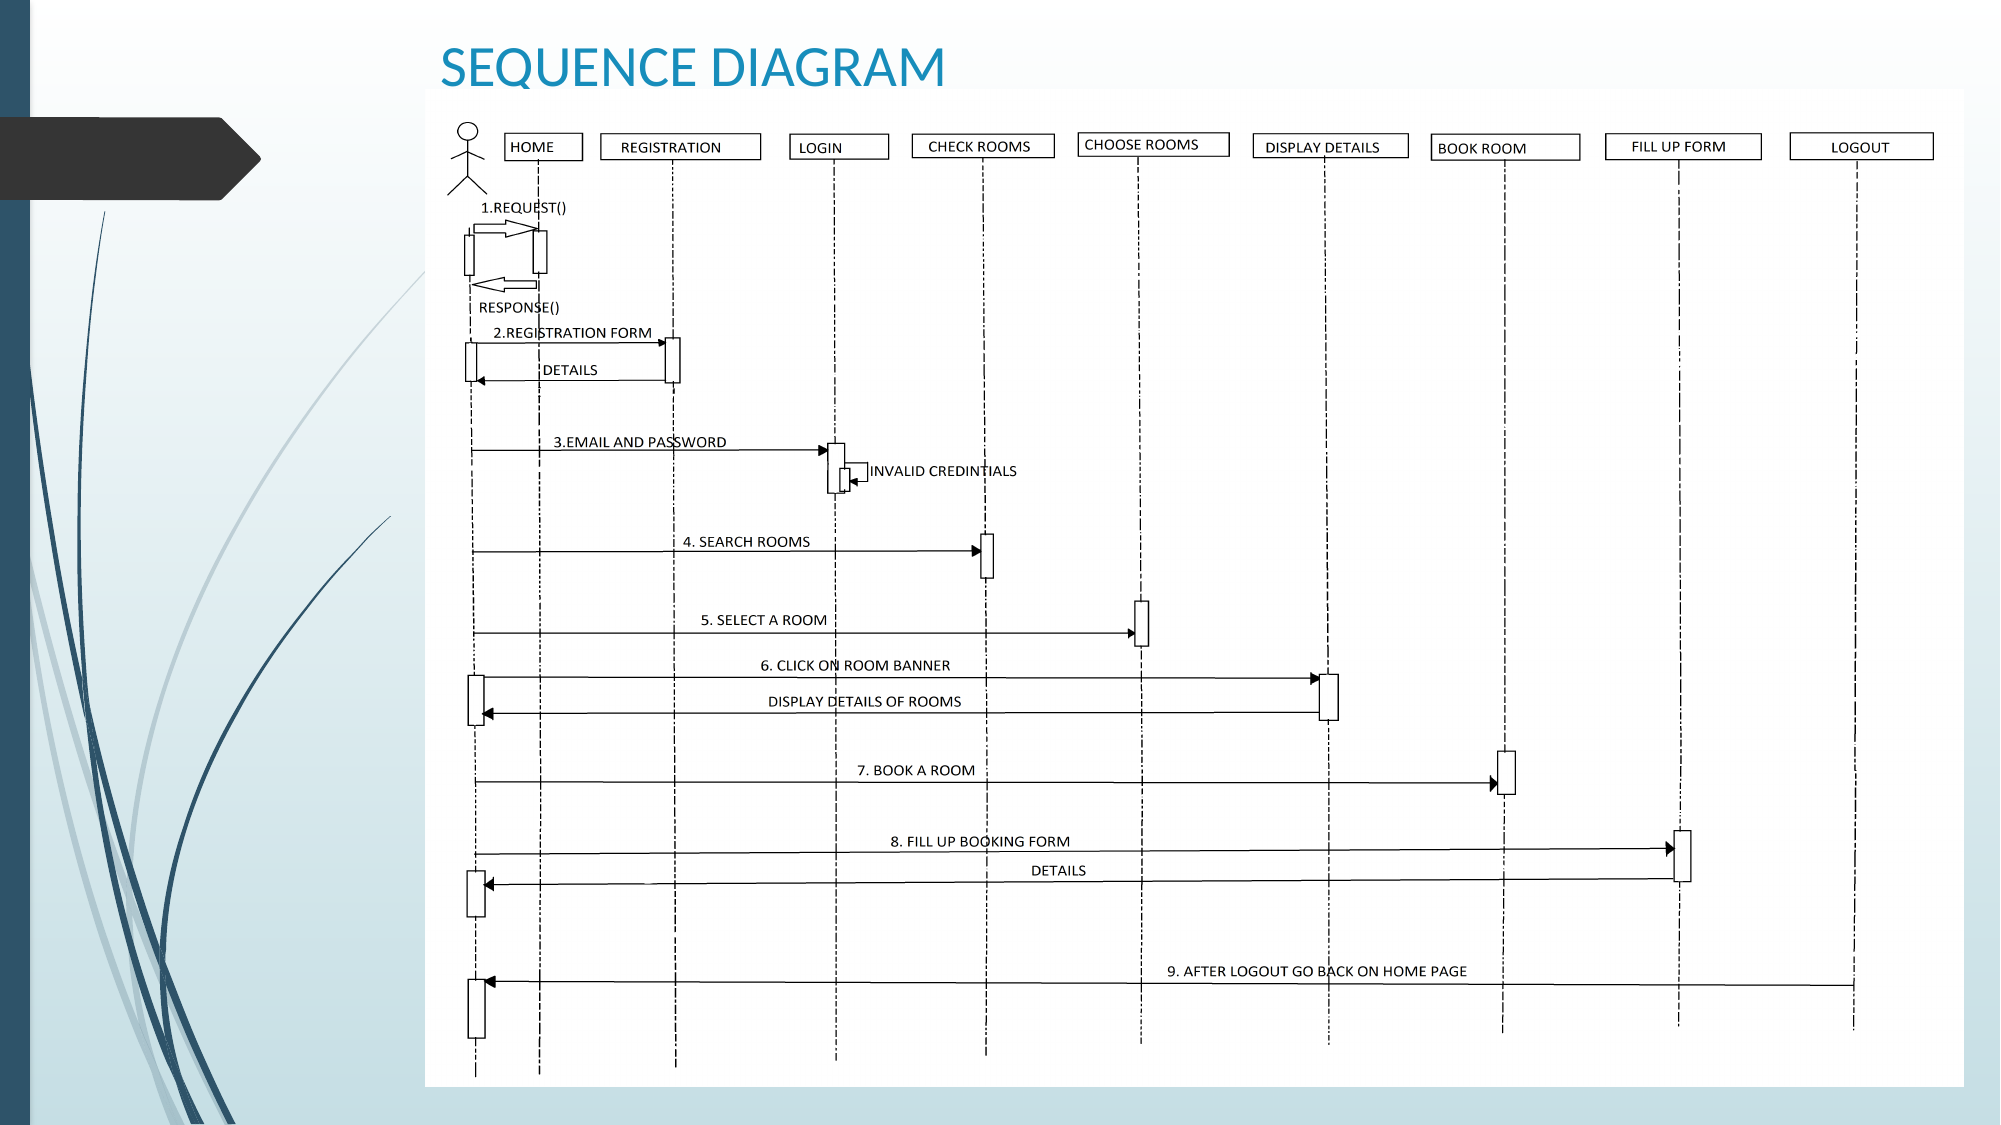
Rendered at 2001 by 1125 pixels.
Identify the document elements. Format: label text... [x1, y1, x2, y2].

title SEQUENCE DIAGRAM [425, 20, 1888, 89]
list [425, 89, 1965, 1088]
